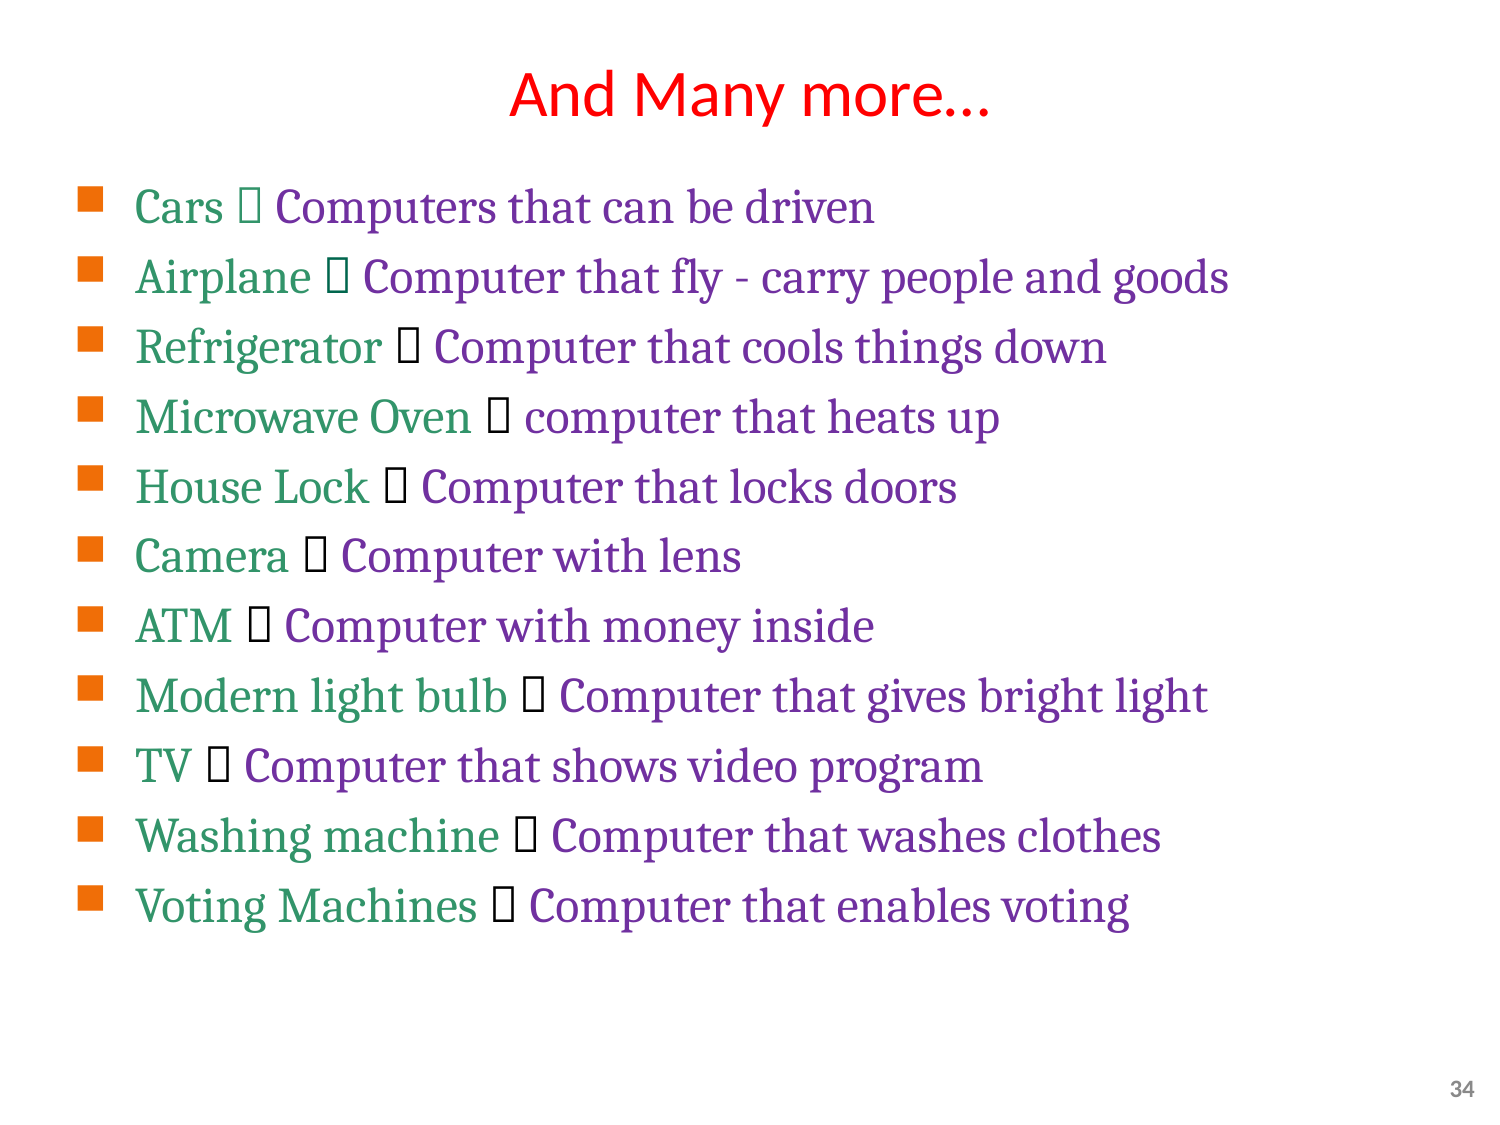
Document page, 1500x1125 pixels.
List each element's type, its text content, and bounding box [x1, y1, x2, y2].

title And Many more… [59, 31, 1441, 149]
list Cars  Computers that can be driven Airplane  Computer that fly - carry people and goods Refrigerator  Computer that cools things down Microwave Oven  computer that heats up House Lock  Computer that locks doors Camera  Computer with lens ATM  Computer with money inside Modern light bulb  Computer that gives bright light TV  Computer that shows video program Washing machine  Computer that washes clothes Voting Machines  Computer that enables voting [63, 165, 1360, 1017]
